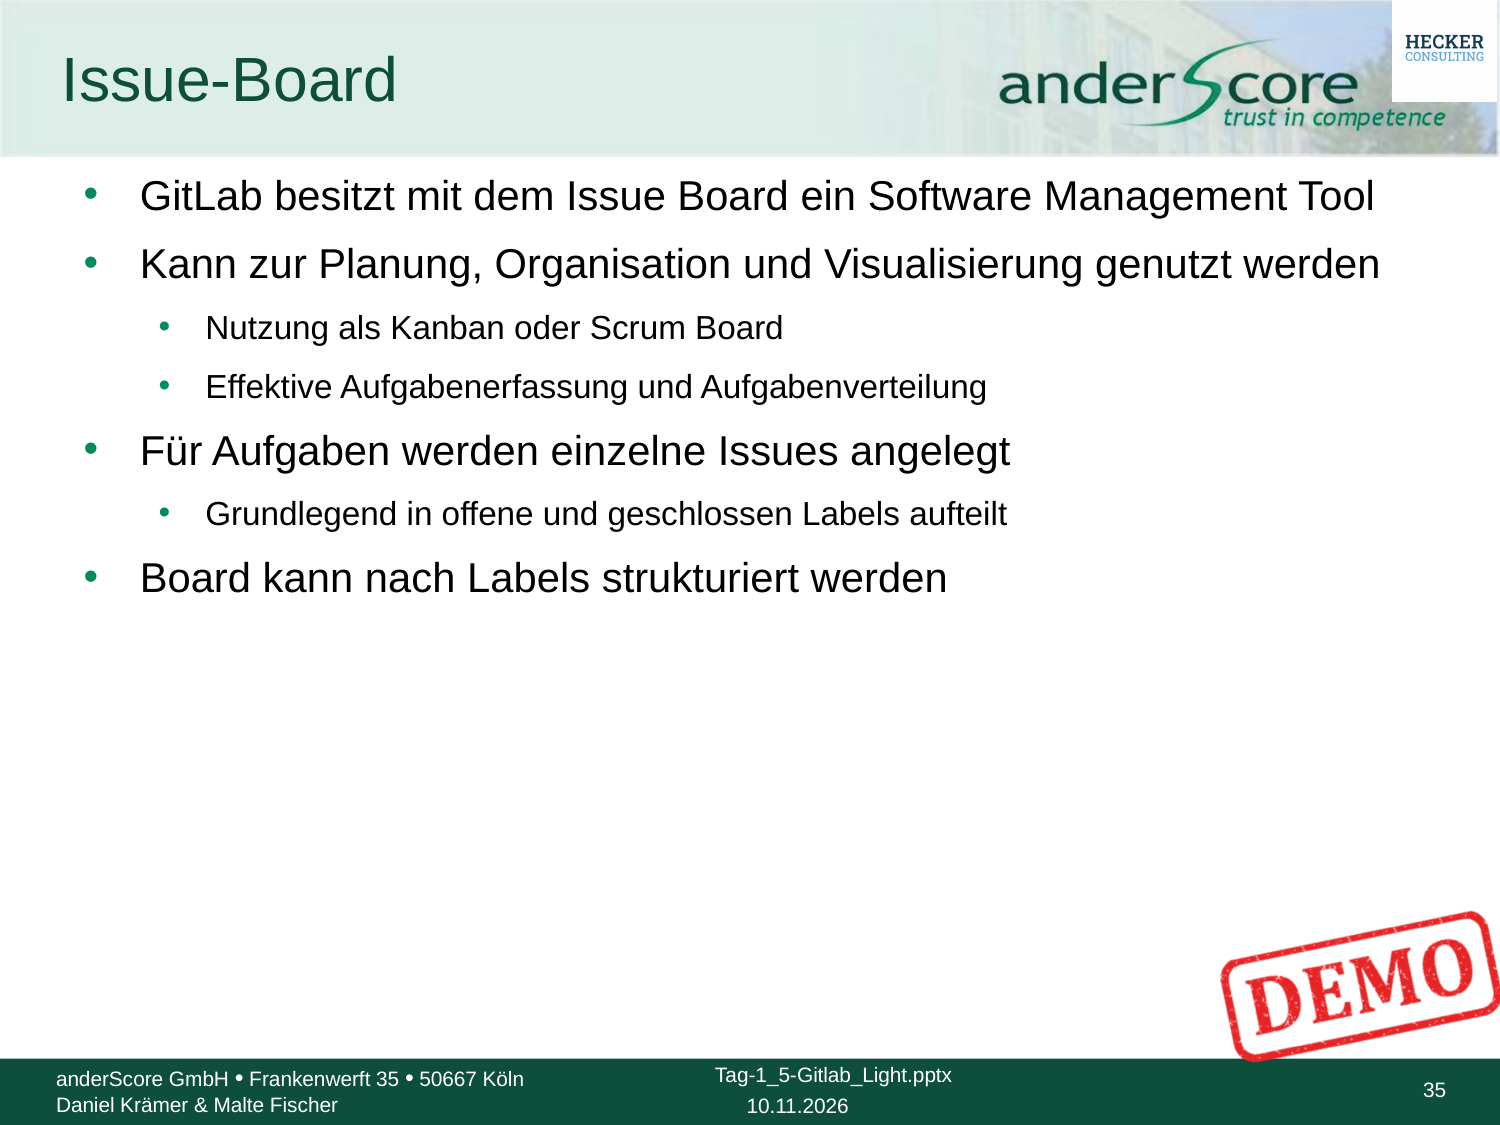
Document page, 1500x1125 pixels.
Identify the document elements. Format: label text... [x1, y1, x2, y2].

list GitLab besitzt mit dem Issue Board ein Software Management Tool Kann zur Planung, Organisation und Visualisierung genutzt werden Nutzung als Kanban oder Scrum Board Effektive Aufgabenerfassung und Aufgabenverteilung Für Aufgaben werden einzelne Issues angelegt Grundlegend in offene und geschlossen Labels aufteilt Board kann nach Labels strukturiert werden [49, 160, 1447, 1047]
picture [1164, 851, 1500, 1124]
title Issue-Board [46, 23, 975, 140]
picture [0, 0, 1500, 157]
